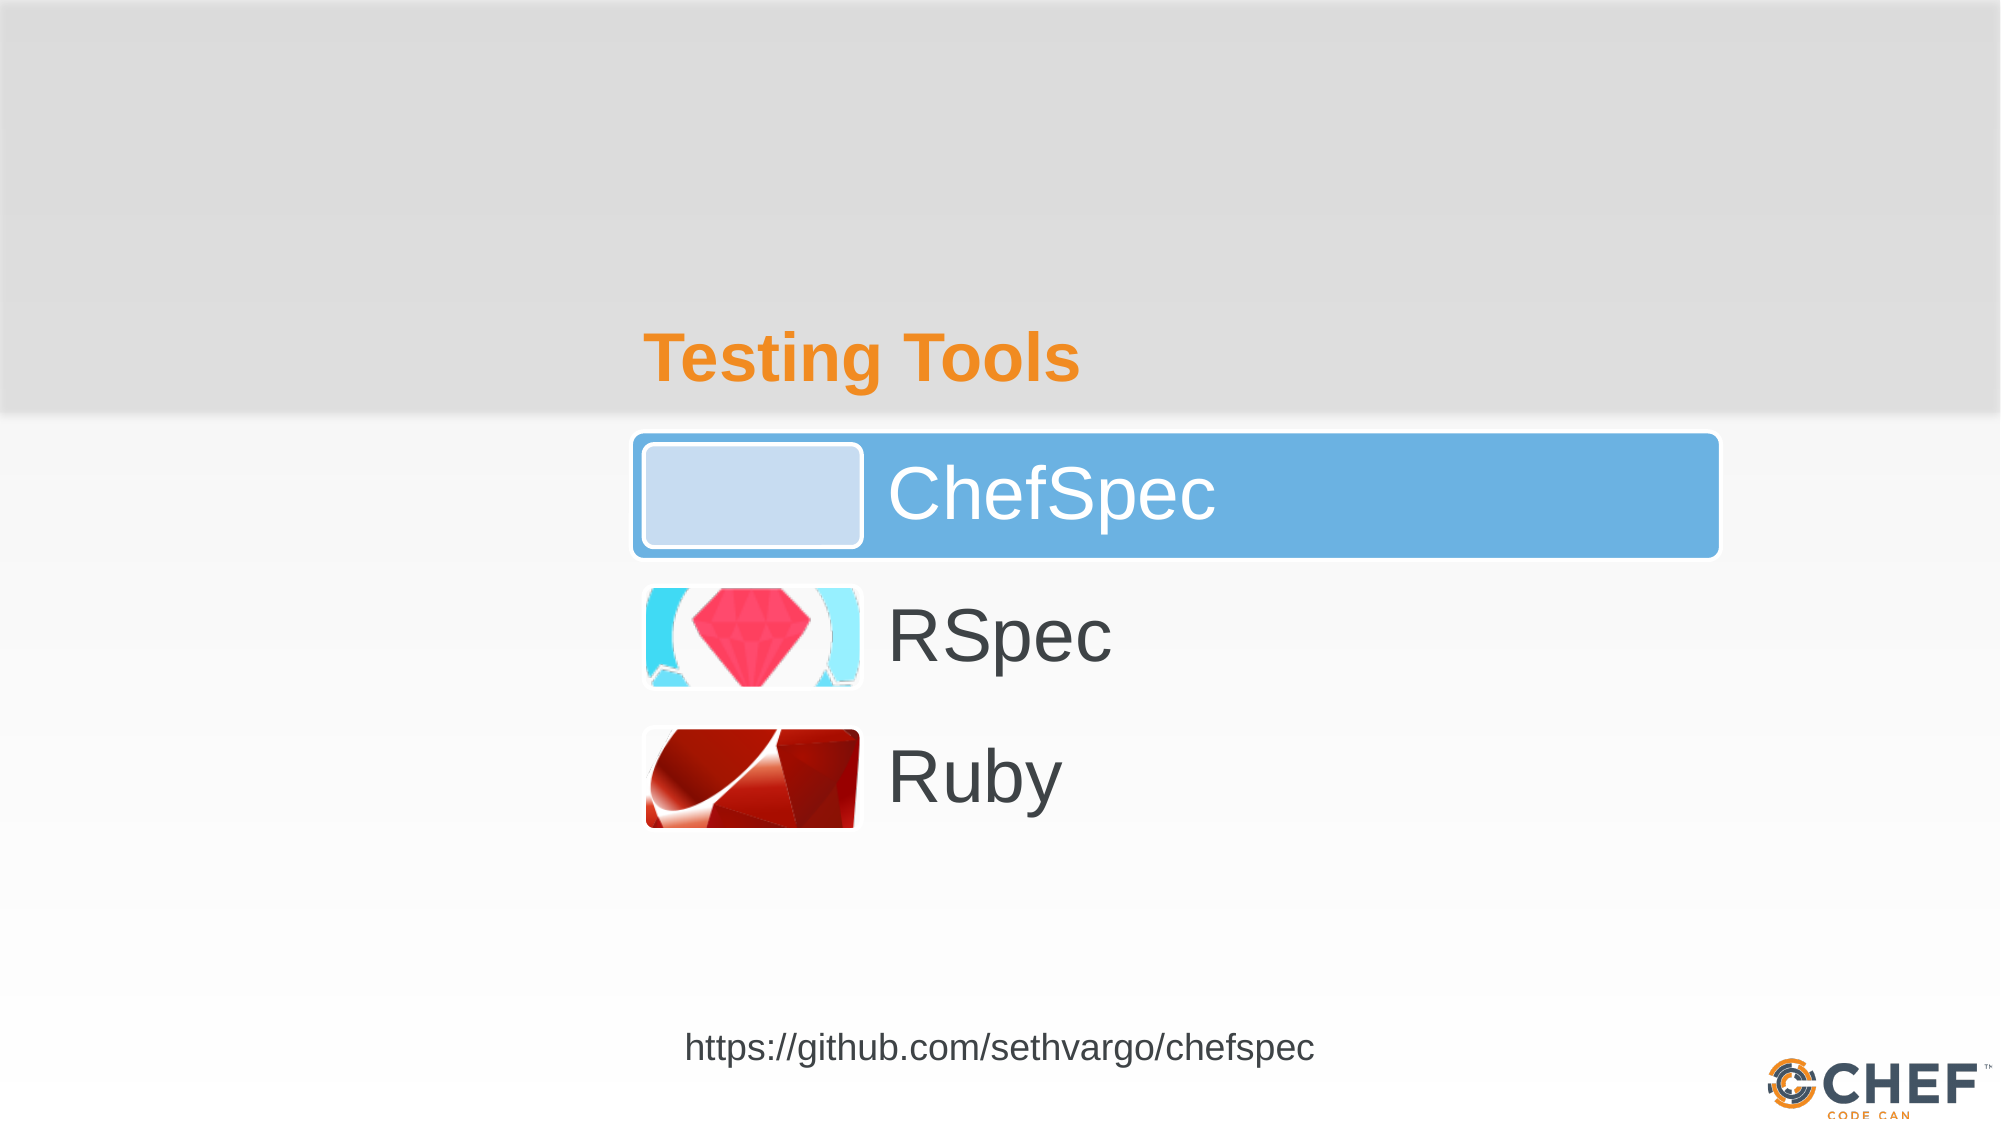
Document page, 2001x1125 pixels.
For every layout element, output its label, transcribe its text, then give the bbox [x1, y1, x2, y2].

text_box https://github.com/sethvargo/chefspec [669, 1015, 1331, 1076]
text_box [630, 431, 1722, 844]
title Testing Tools [628, 307, 1721, 412]
text_box [786, 1010, 1366, 1125]
